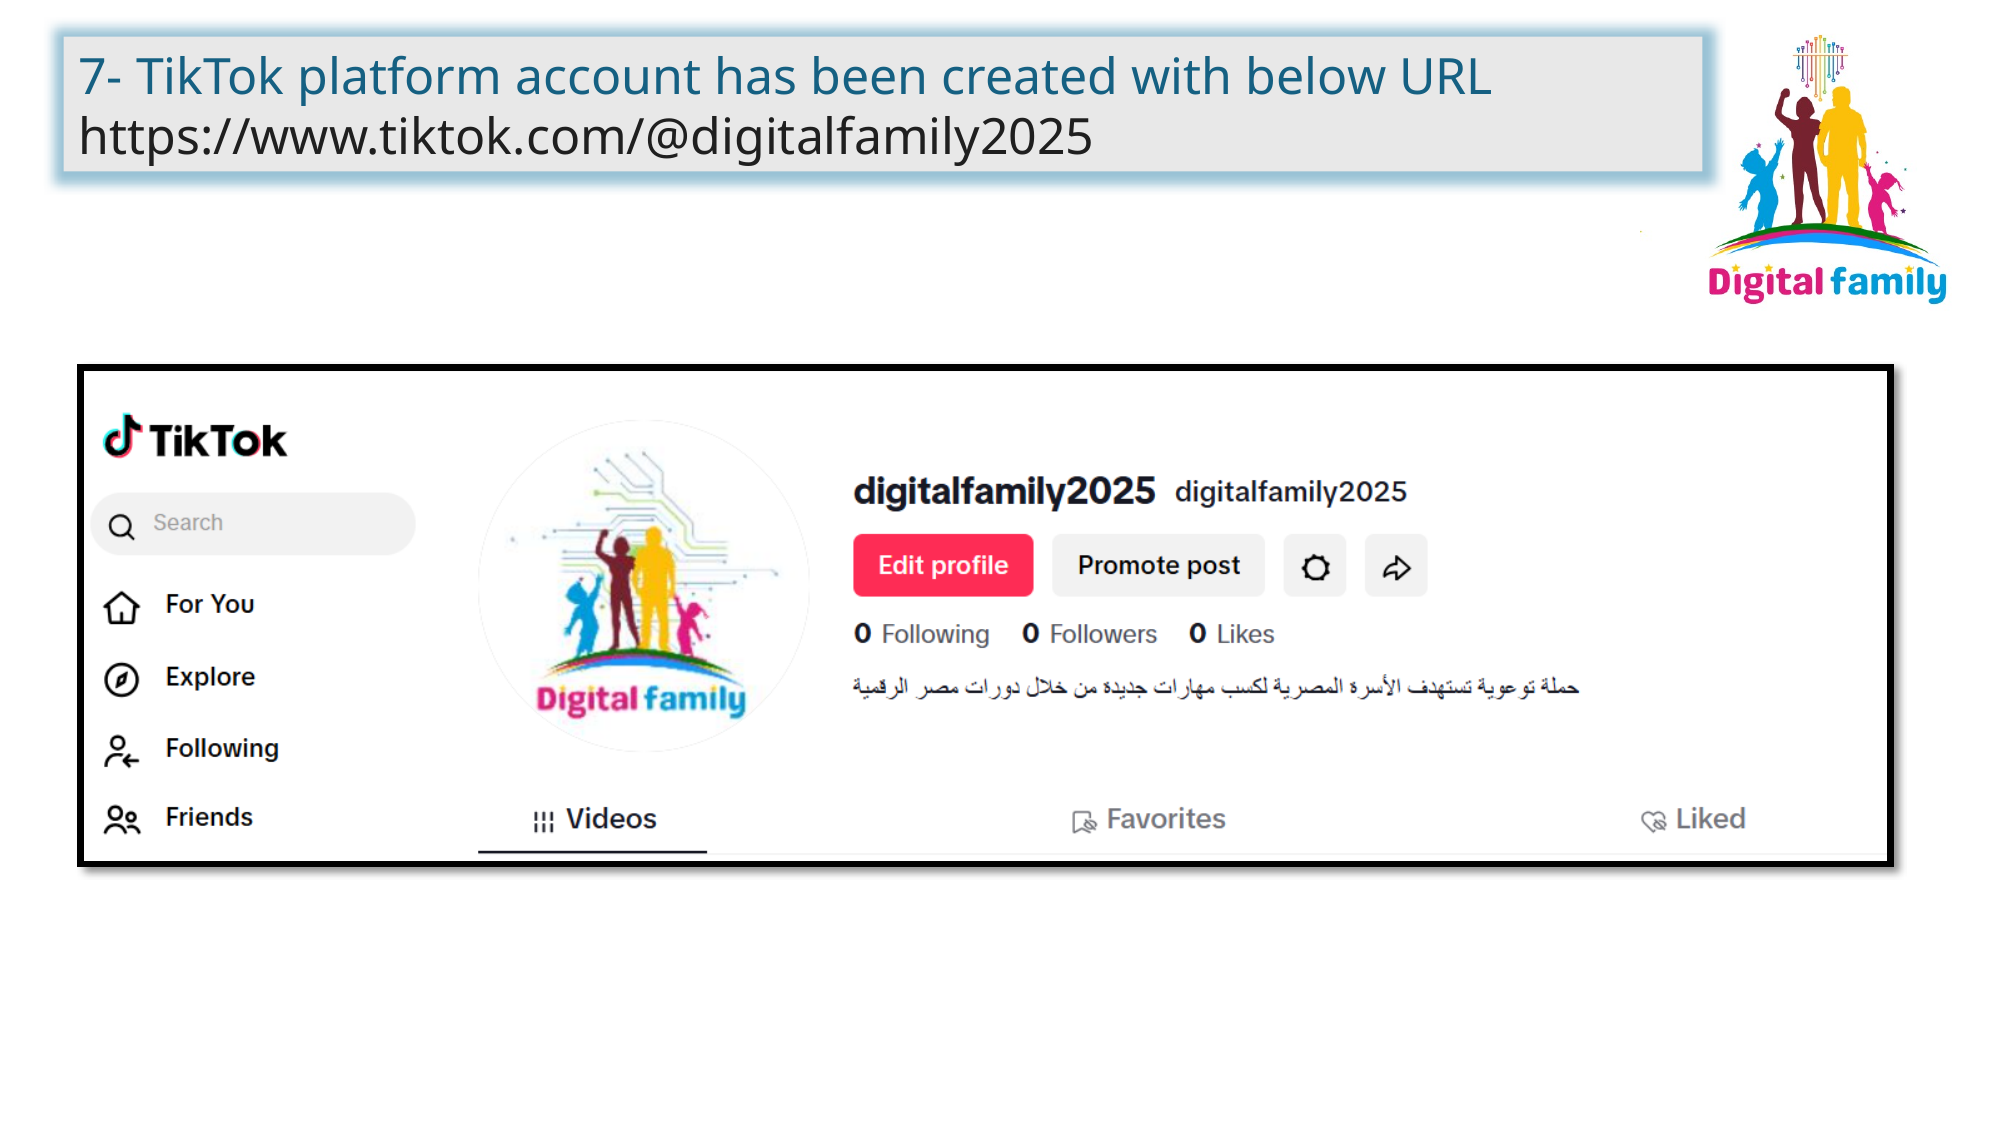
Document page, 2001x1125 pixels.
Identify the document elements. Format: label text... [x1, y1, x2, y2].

picture [1640, 0, 2000, 359]
picture [82, 370, 1888, 862]
text_box 7- TikTok platform account has been created with below URL https://www.tiktok.com/@digitalfamily2025 [63, 36, 1703, 172]
